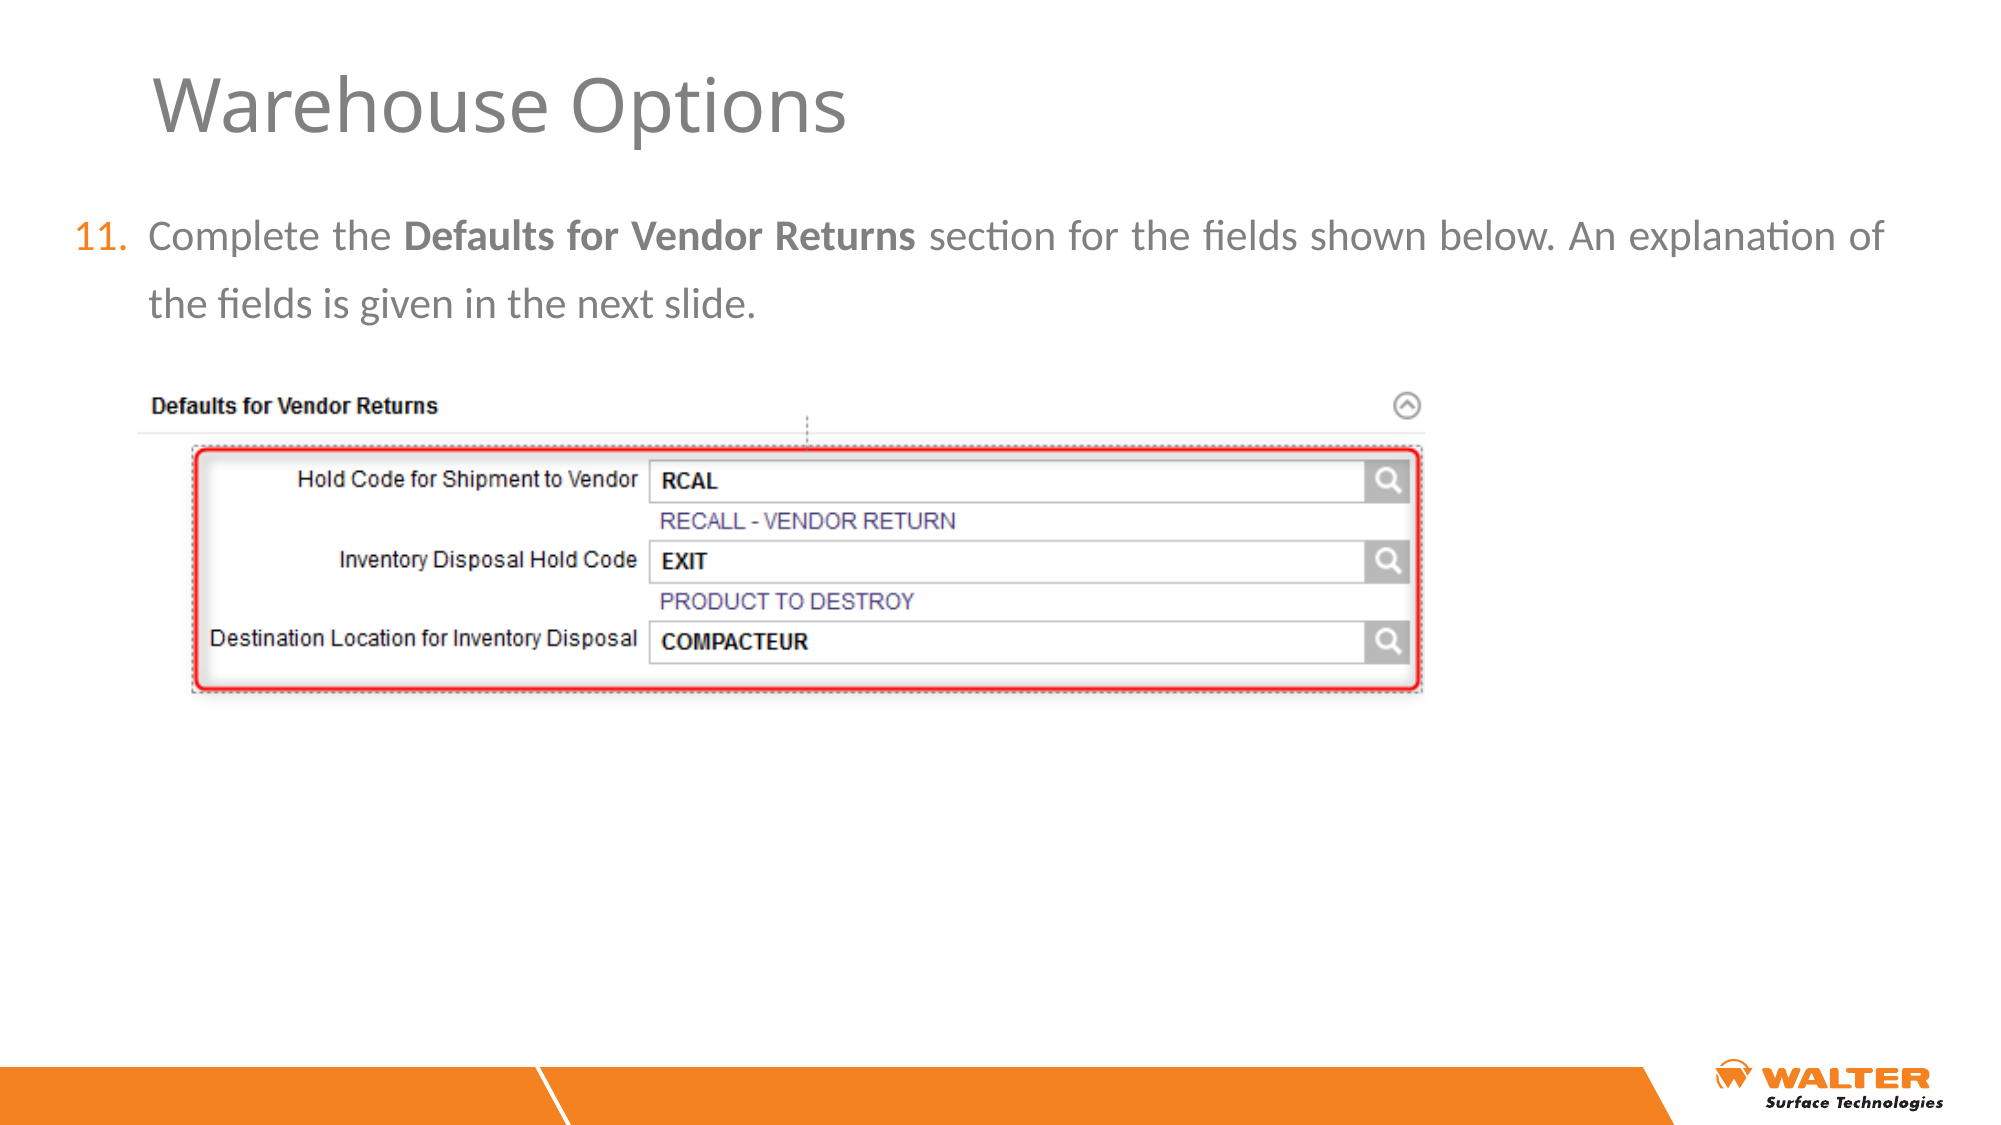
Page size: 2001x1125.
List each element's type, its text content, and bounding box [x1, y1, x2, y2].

title Warehouse Options [137, 59, 1863, 183]
list Complete the Defaults for Vendor Returns section for the fields shown below. An explanation of the fields is given in the next slide. [58, 183, 1900, 1001]
picture [137, 385, 1425, 800]
